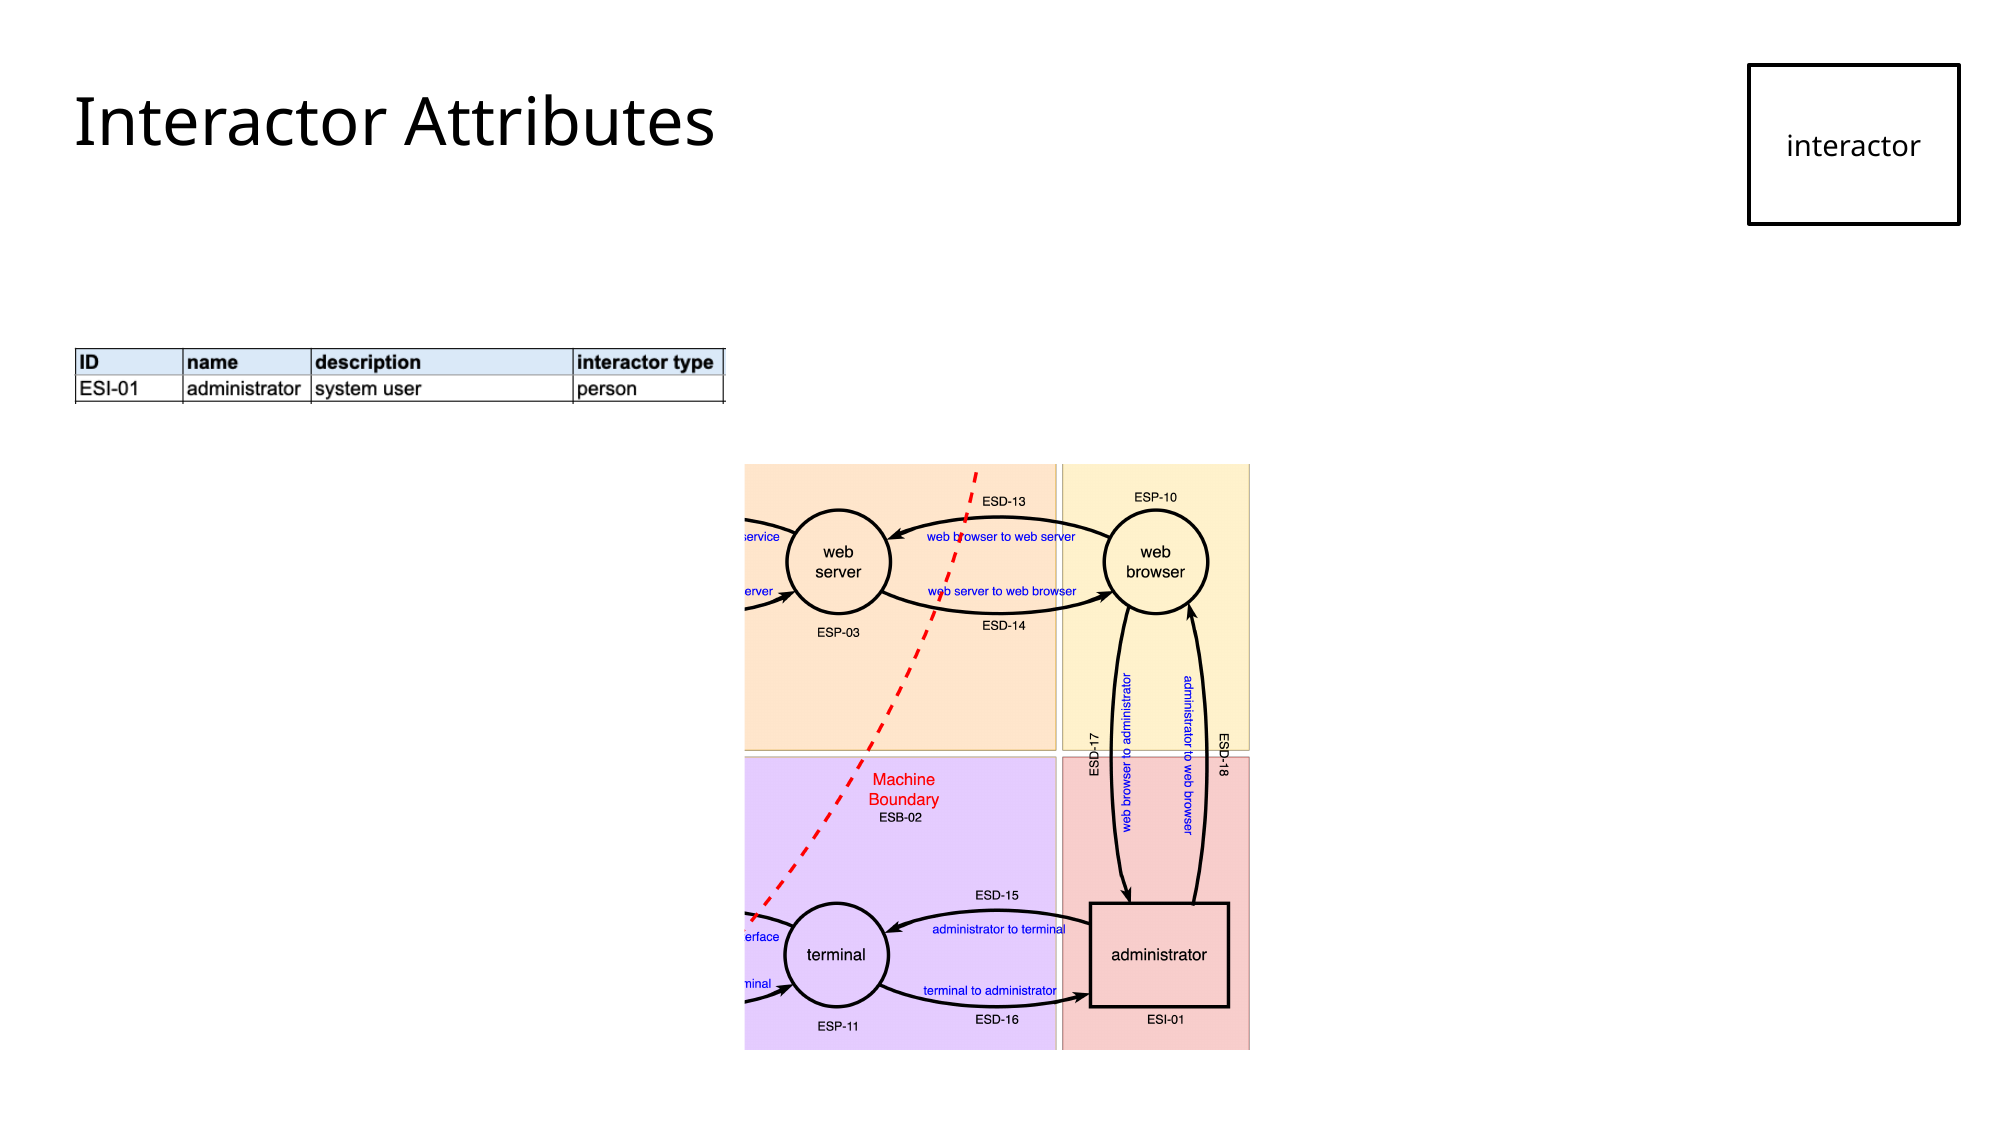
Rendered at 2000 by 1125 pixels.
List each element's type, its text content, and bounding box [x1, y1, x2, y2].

title Interactor Attributes [74, 75, 1747, 162]
picture [744, 464, 1255, 1050]
text_box interactor [1747, 63, 1961, 226]
picture [74, 346, 726, 405]
